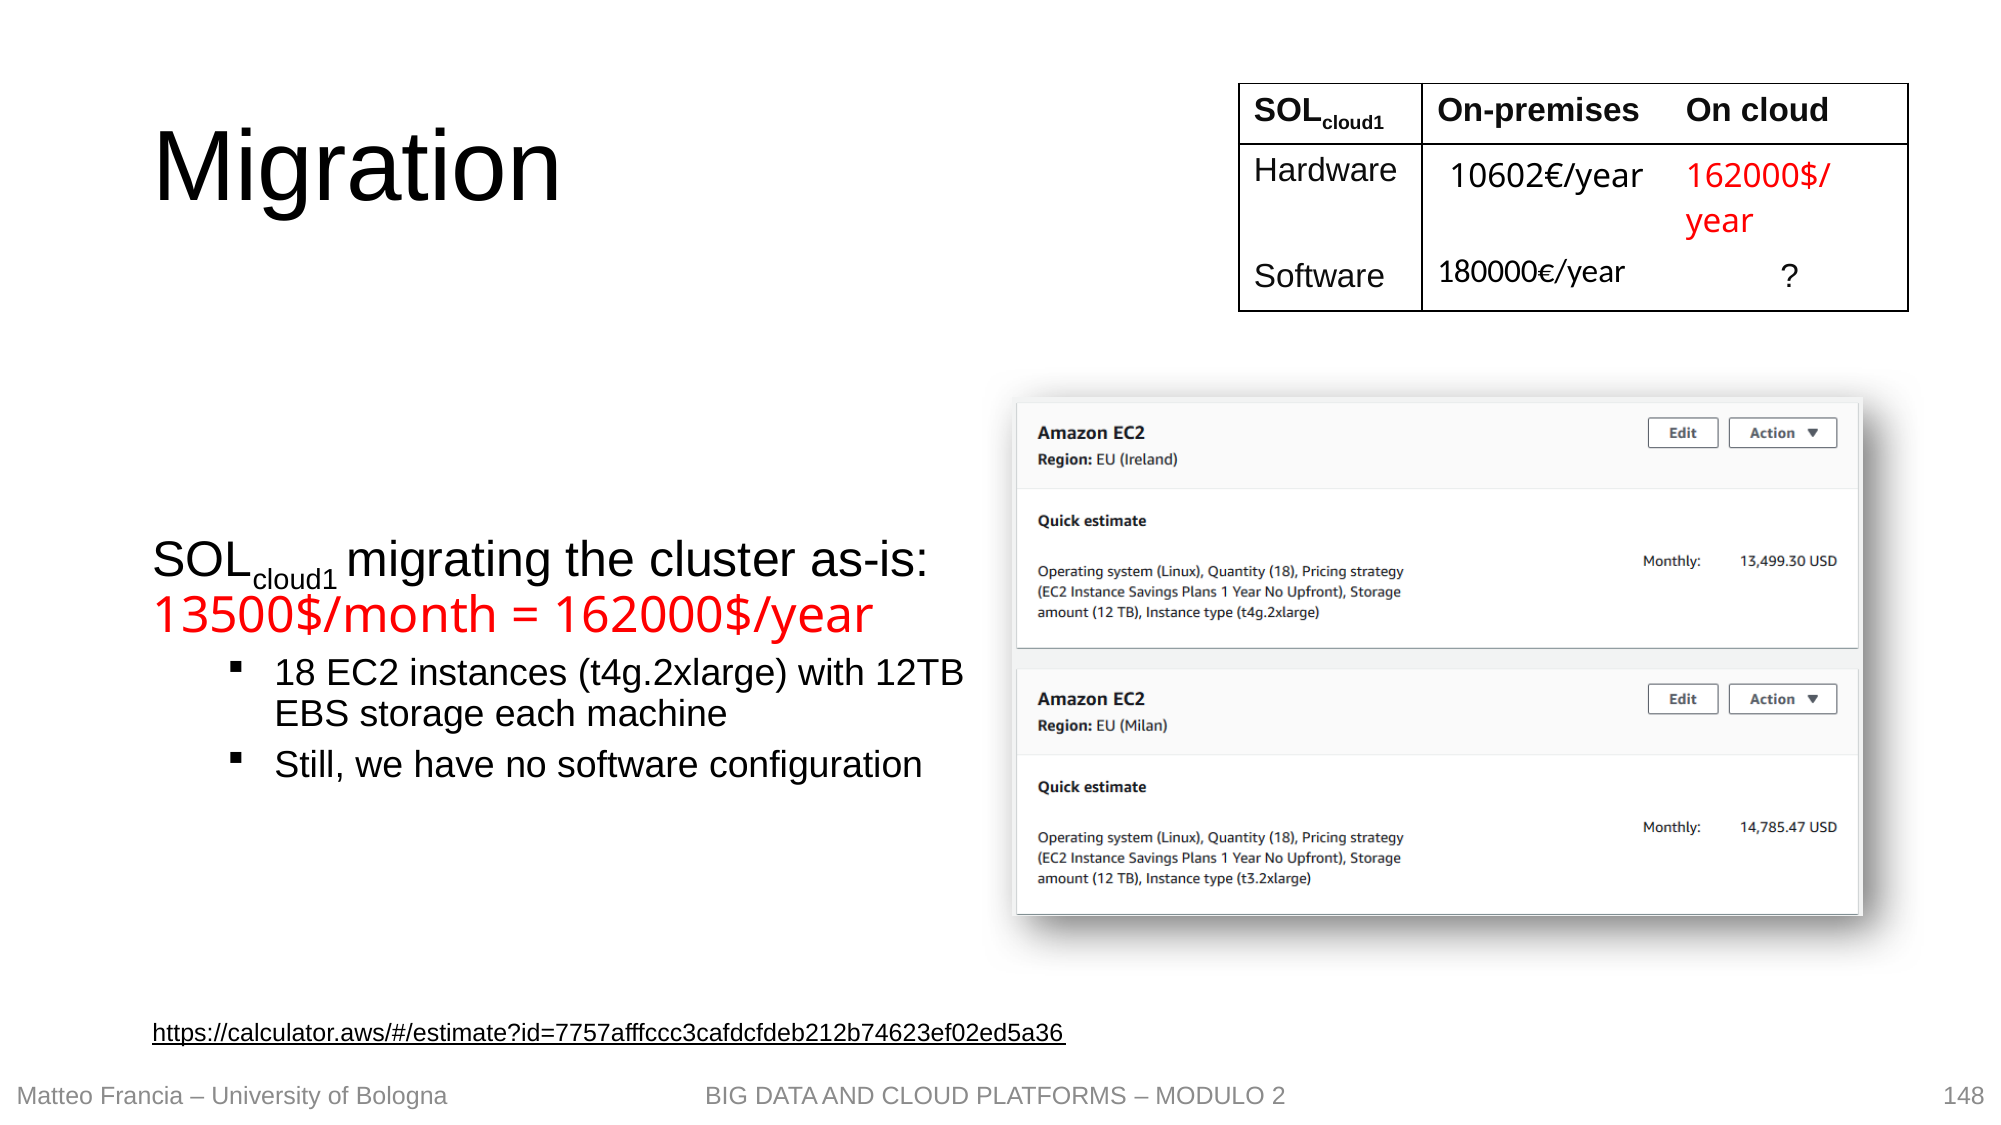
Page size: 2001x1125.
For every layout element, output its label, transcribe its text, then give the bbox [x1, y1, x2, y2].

table_cell 180000€/year [1423, 250, 1671, 310]
title Migration [137, 59, 1863, 278]
table_header On-premises [1423, 84, 1671, 143]
table_cell Hardware [1240, 145, 1421, 250]
table_header On cloud [1671, 84, 1907, 143]
footer Matteo Francia – University of Bologna [0, 1065, 466, 1125]
list https://calculator.aws/#/estimate?id=7757afffccc3cafdcfdeb212b74623ef02ed5a36 [137, 1003, 1863, 1064]
table_cell 10602€/year [1423, 145, 1671, 250]
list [1012, 397, 1863, 916]
table_cell 162000$/year [1671, 145, 1907, 250]
slide_number 148 [1550, 1065, 2000, 1125]
list SOLcloud1 migrating the cluster as-is: 13500$/month = 162000$/year 18 EC2 instances (t4g.2xlarge) with 12TB EBS storage each machine Still, we have no software configuration [137, 299, 988, 1003]
table_header SOLcloud1 [1240, 84, 1421, 143]
table_cell Software [1240, 250, 1421, 310]
table_cell ? [1671, 250, 1907, 310]
